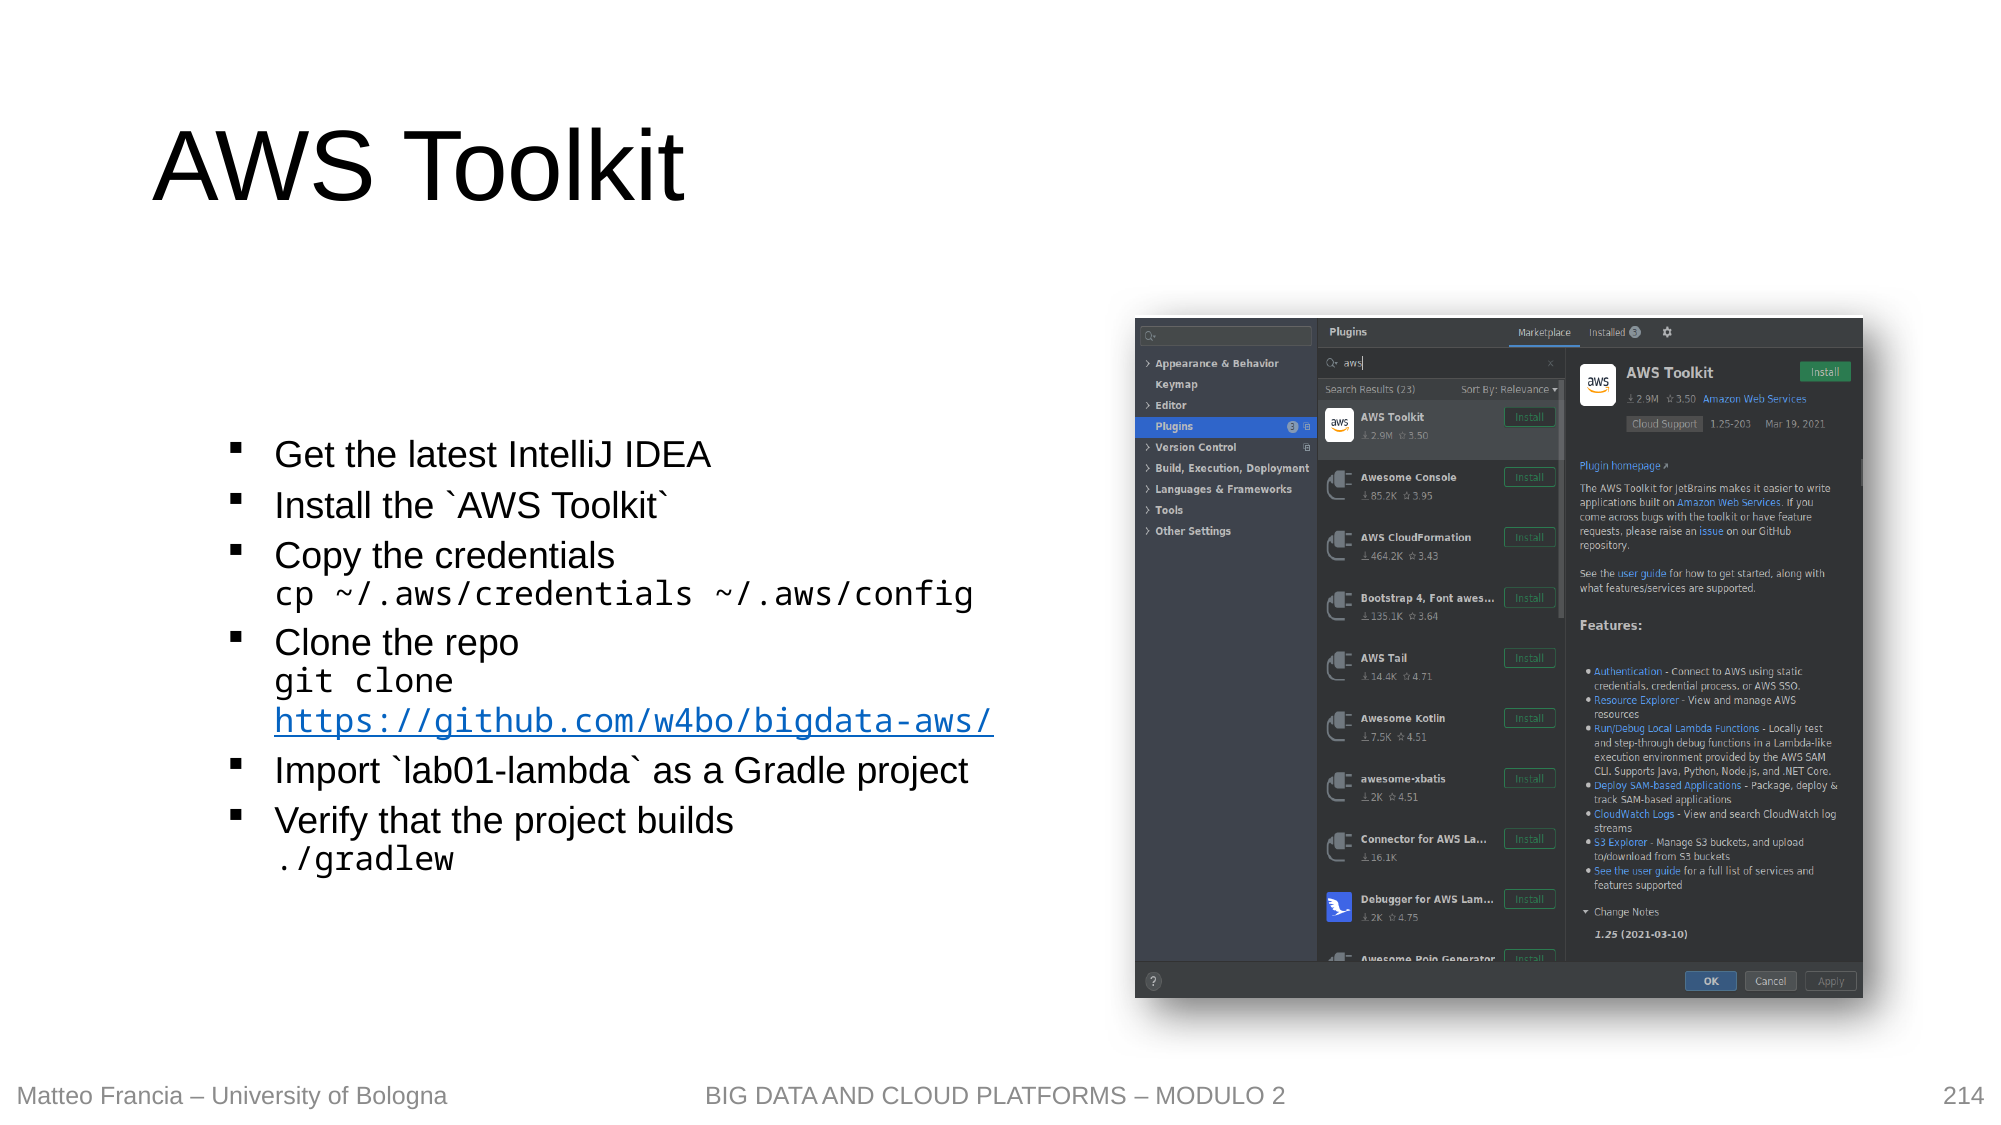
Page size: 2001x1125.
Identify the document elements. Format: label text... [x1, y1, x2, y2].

slide_number 214 [1550, 1065, 2000, 1125]
footer Matteo Francia – University of Bologna [0, 1065, 466, 1125]
title AWS Toolkit [137, 59, 1863, 278]
list Get the latest IntelliJ IDEA Install the `AWS Toolkit` Copy the credentials cp ~/.aws/credentials ~/.aws/config Clone the repo git clone https://github.com/w4bo/bigdata-aws/ Import `lab01-lambda` as a Gradle project Verify that the project builds ./gradlew [137, 299, 1148, 1014]
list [1135, 315, 1863, 998]
